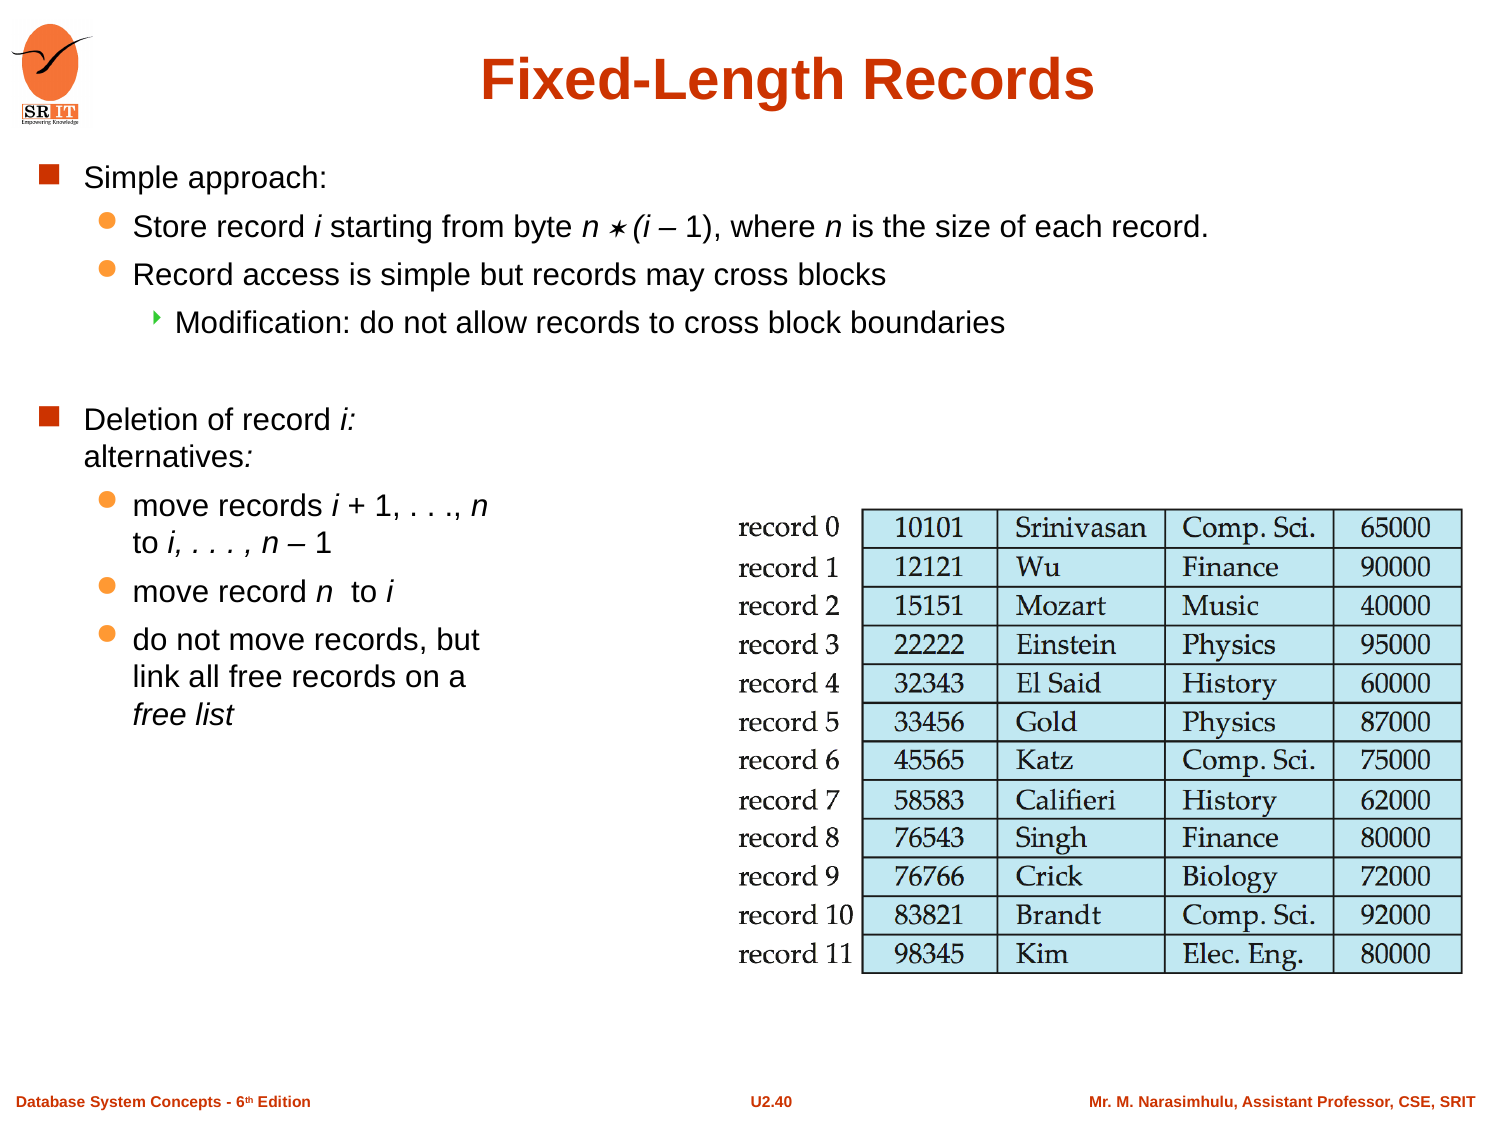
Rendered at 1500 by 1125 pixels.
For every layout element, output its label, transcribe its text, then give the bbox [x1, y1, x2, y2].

picture [737, 506, 1464, 974]
picture [11, 19, 93, 128]
list Simple approach: Store record i starting from byte n  (i – 1), where n is the size of each record. Record access is simple but records may cross blocks Modification: do not allow records to cross block boundaries Deletion of record i: alternatives: move records i + 1, . . ., n to i, . . . , n – 1 move record n to i do not move records, but link all free records on a free list [26, 149, 1478, 1041]
title Fixed-Length Records [125, 18, 1452, 120]
